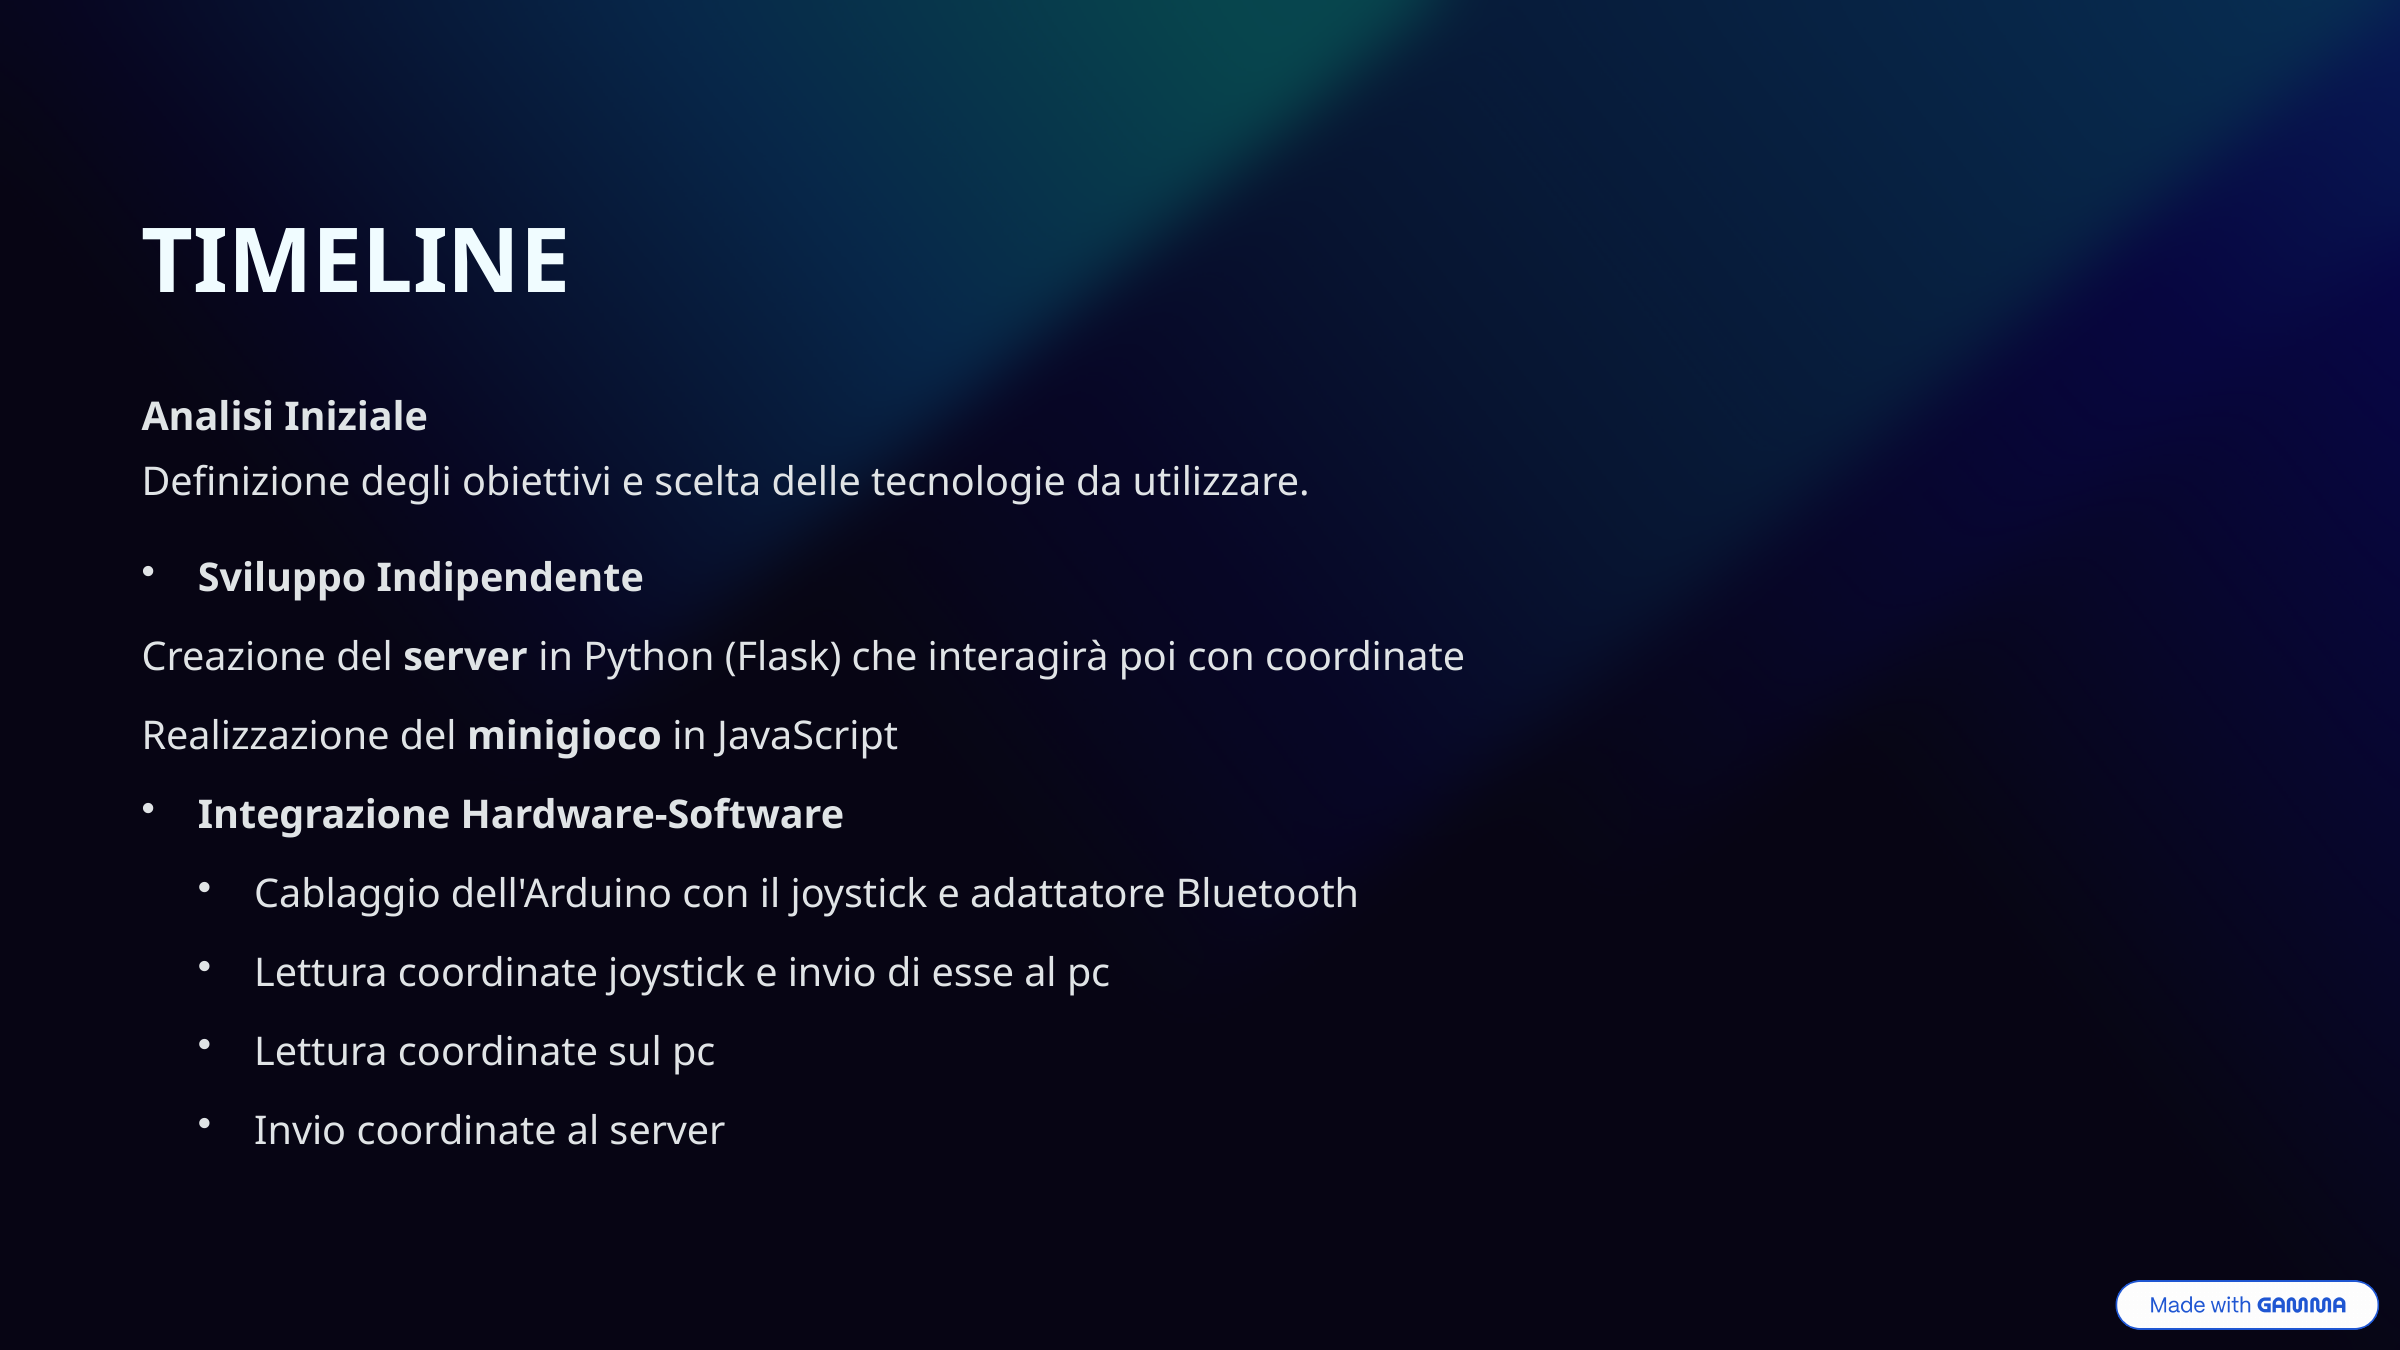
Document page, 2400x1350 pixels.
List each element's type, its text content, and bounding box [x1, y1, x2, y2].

text_box TIMELINE [141, 197, 1042, 311]
text_box Invio coordinate al server [141, 1087, 2259, 1153]
text_box Cablaggio dell'Arduino con il joystick e adattatore Bluetooth [141, 850, 2259, 916]
text_box Lettura coordinate joystick e invio di esse al pc [141, 929, 2259, 995]
text_box Analisi Iniziale Definizione degli obiettivi e scelta delle tecnologie da utilizzare. [141, 391, 2259, 521]
text_box Creazione del server in Python (Flask) che interagirà poi con coordinate [141, 613, 2259, 679]
text_box Lettura coordinate sul pc [141, 1008, 2259, 1074]
text_box Integrazione Hardware-Software [141, 771, 2259, 837]
text_box Realizzazione del minigioco in JavaScript [141, 692, 2259, 758]
text_box Sviluppo Indipendente [141, 534, 2259, 600]
picture [2106, 1271, 2389, 1339]
